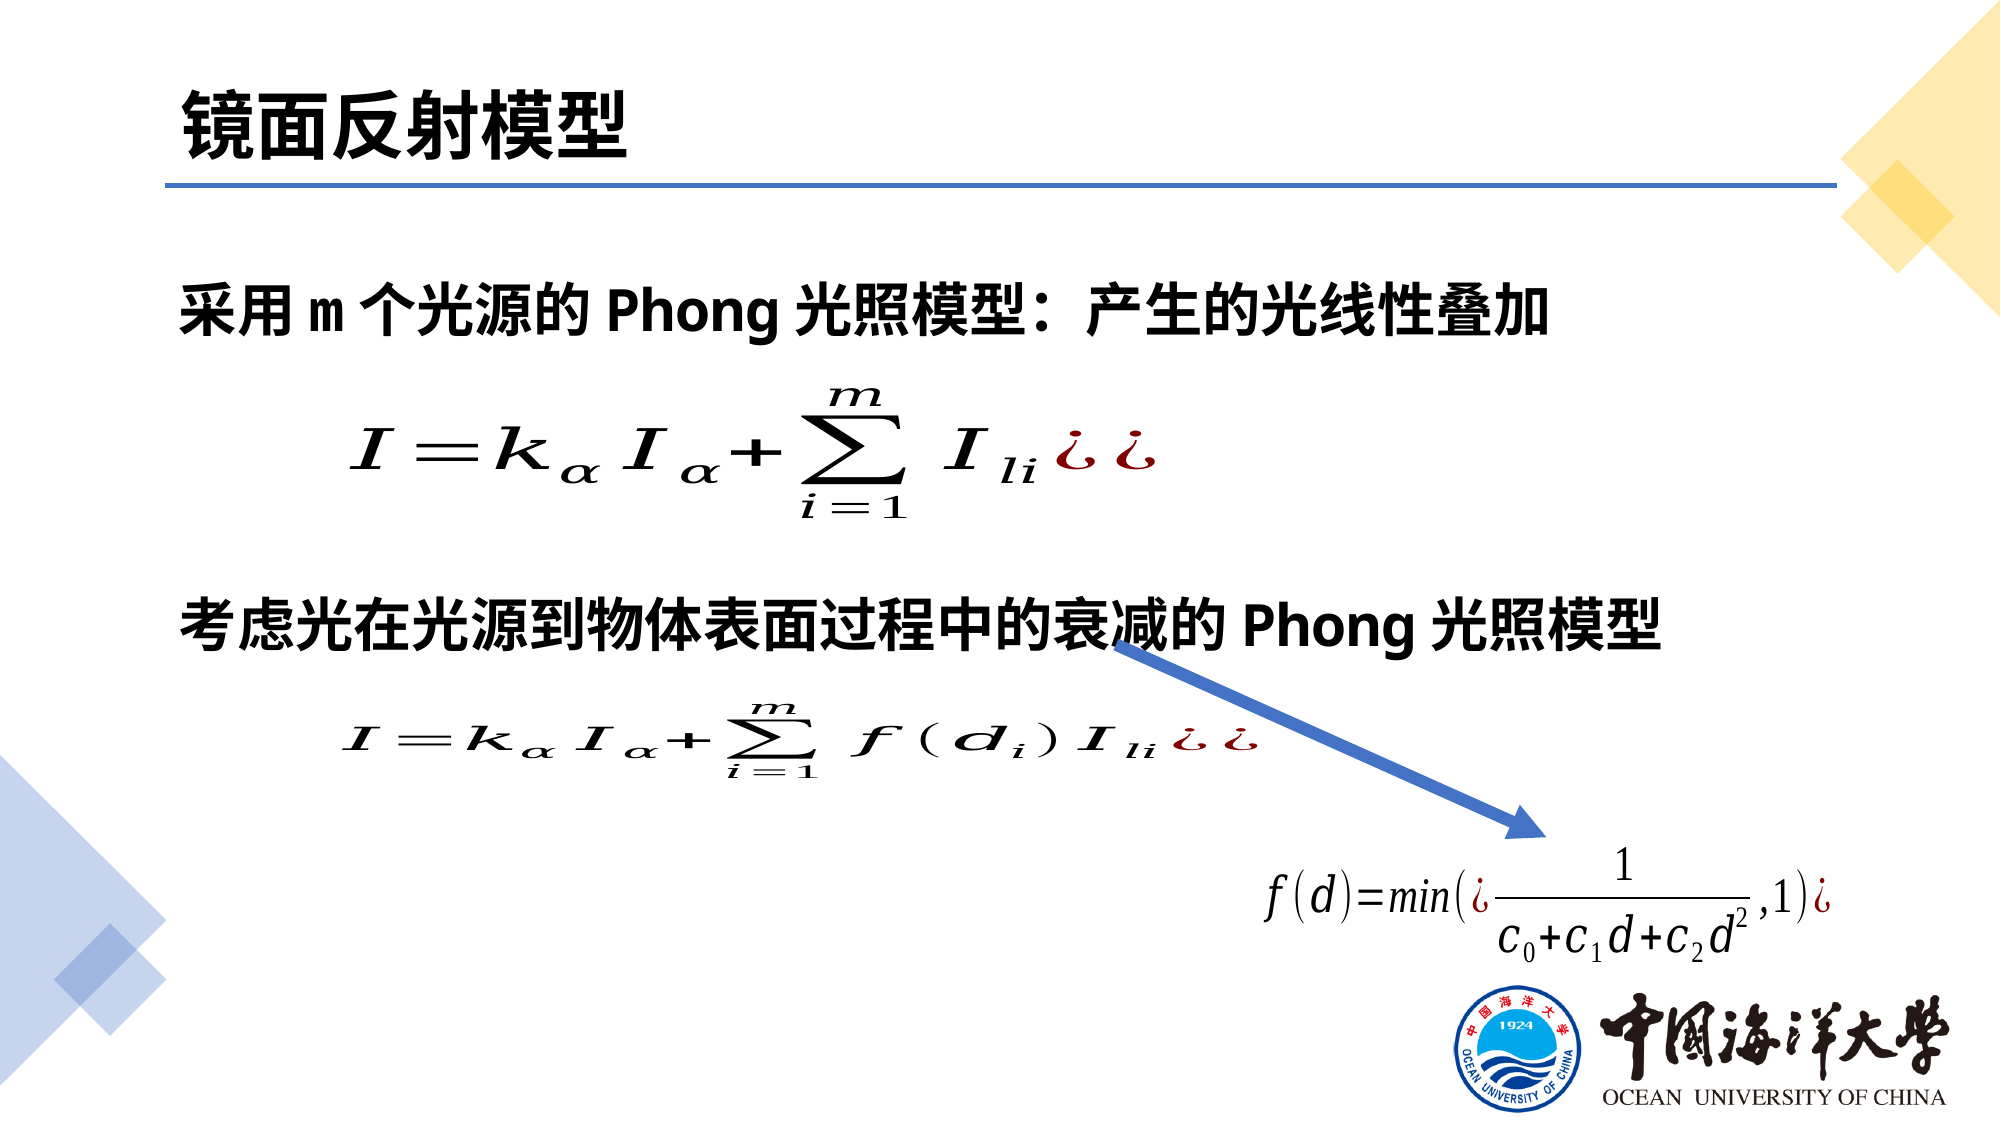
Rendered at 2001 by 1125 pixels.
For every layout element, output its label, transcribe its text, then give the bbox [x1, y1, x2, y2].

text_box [1115, 644, 1547, 838]
text_box 镜面反射模型 [165, 71, 1458, 176]
text_box [0, 0, 2000, 1125]
text_box 采用m个光源的Phong光照模型：产生的光线性叠加 考虑光在光源到物体表面过程中的衰减的Phong光照模型 [164, 230, 1836, 666]
picture [1414, 977, 2000, 1125]
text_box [0, 754, 167, 1086]
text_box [1840, 0, 2000, 318]
